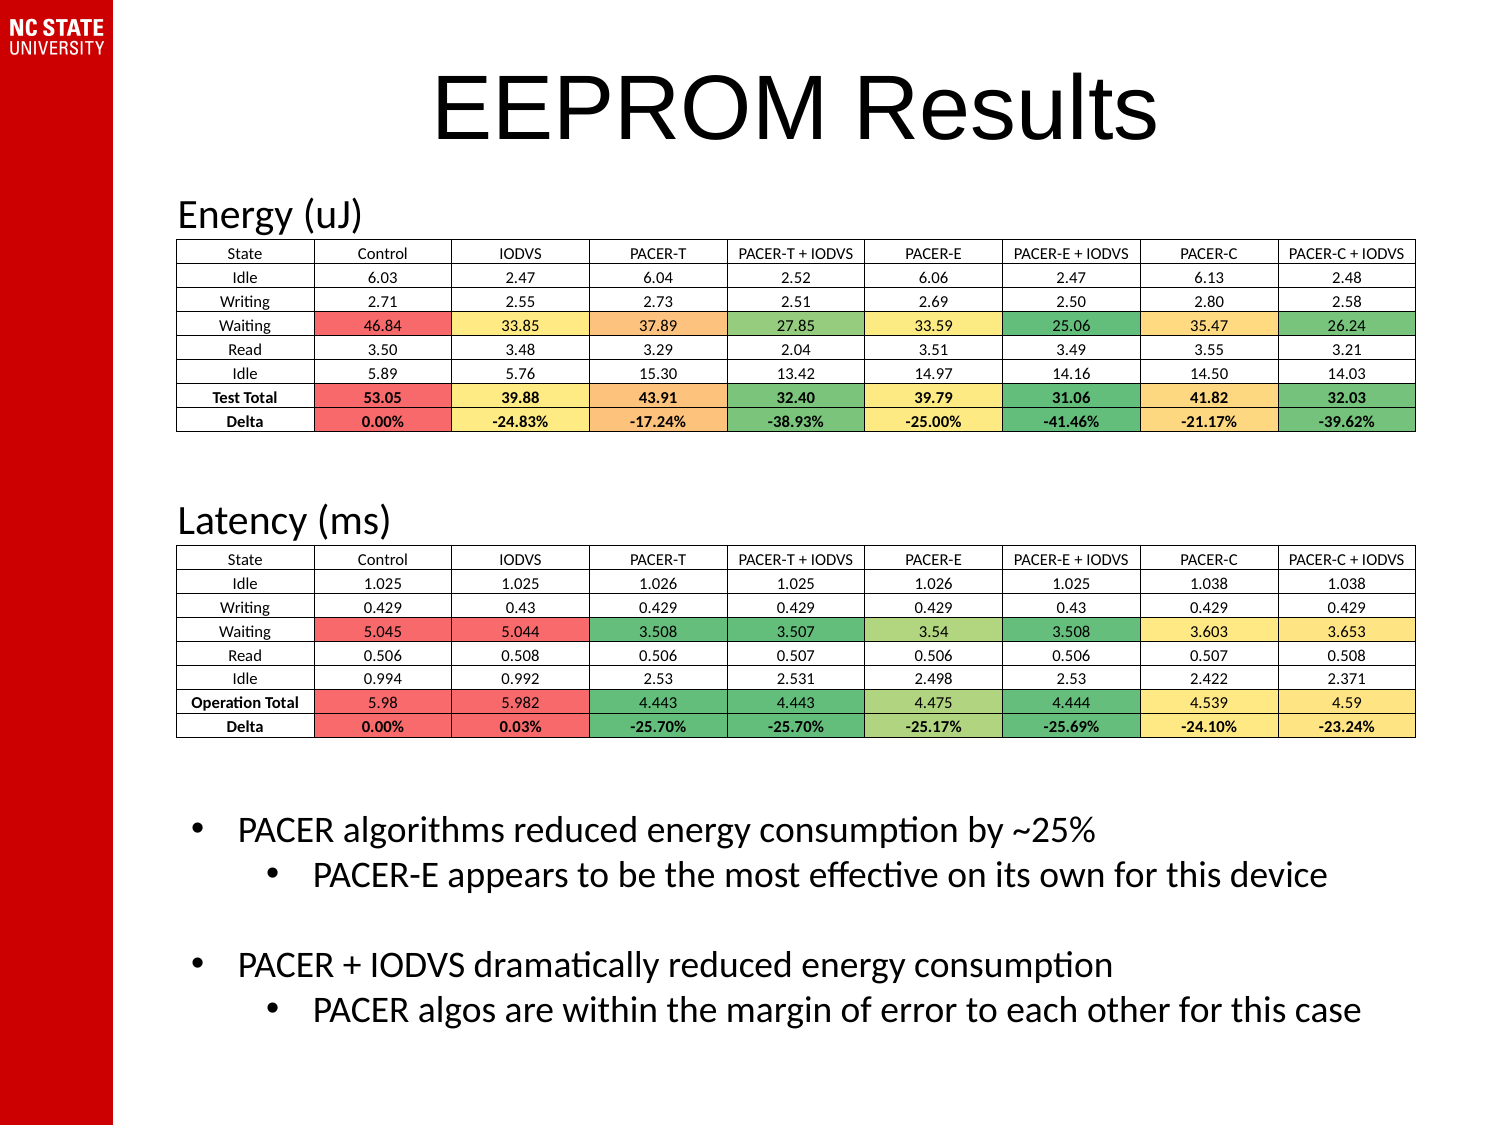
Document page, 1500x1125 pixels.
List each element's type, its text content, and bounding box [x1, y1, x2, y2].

table_cell 0.508 [1279, 642, 1415, 665]
table_cell 1.025 [1003, 570, 1140, 593]
table_cell 2.69 [865, 288, 1002, 311]
table_cell -41.46% [1003, 408, 1140, 431]
table_cell Control [315, 240, 451, 263]
table_cell 26.24 [1279, 312, 1415, 335]
table_cell Test Total [177, 384, 314, 407]
table_cell PACER-E [865, 240, 1002, 263]
table_cell 3.508 [590, 618, 727, 641]
table_cell 1.025 [315, 570, 451, 593]
table_cell 46.84 [315, 312, 451, 335]
table_cell 27.85 [728, 312, 864, 335]
table_cell 0.994 [315, 666, 451, 689]
table_cell 0.43 [1003, 594, 1140, 617]
table_cell 2.422 [1141, 666, 1278, 689]
table_cell 0.429 [728, 594, 864, 617]
table_cell -25.69% [1003, 714, 1140, 737]
table_cell -25.00% [865, 408, 1002, 431]
table_cell 0.429 [1141, 594, 1278, 617]
table_cell 0.506 [315, 642, 451, 665]
table_cell 5.98 [315, 690, 451, 713]
table_cell 1.038 [1279, 570, 1415, 593]
table_cell 2.73 [590, 288, 727, 311]
table_cell Writing [177, 594, 314, 617]
table_cell 14.03 [1279, 360, 1415, 383]
table_cell 14.50 [1141, 360, 1278, 383]
table_cell -24.83% [452, 408, 589, 431]
table_cell Idle [177, 570, 314, 593]
table_cell -24.10% [1141, 714, 1278, 737]
table_cell 2.51 [728, 288, 864, 311]
table_cell 2.53 [1003, 666, 1140, 689]
table_cell PACER-E [865, 546, 1002, 569]
table_cell 4.539 [1141, 690, 1278, 713]
table_cell 53.05 [315, 384, 451, 407]
table_cell 2.50 [1003, 288, 1140, 311]
table_cell 6.03 [315, 264, 451, 287]
table_cell 2.04 [728, 336, 864, 359]
table_cell -39.62% [1279, 408, 1415, 431]
table_cell 0.00% [315, 714, 451, 737]
table_cell 5.044 [452, 618, 589, 641]
table_cell 6.04 [590, 264, 727, 287]
table_cell -23.24% [1279, 714, 1415, 737]
table_cell 0.429 [865, 594, 1002, 617]
table_cell 0.507 [1141, 642, 1278, 665]
table_cell 3.48 [452, 336, 589, 359]
table_cell 3.51 [865, 336, 1002, 359]
table_cell Idle [177, 360, 314, 383]
table_cell 1.038 [1141, 570, 1278, 593]
table_cell 2.48 [1279, 264, 1415, 287]
table_cell 43.91 [590, 384, 727, 407]
table_cell 14.16 [1003, 360, 1140, 383]
table_cell 3.507 [728, 618, 864, 641]
table_cell 3.55 [1141, 336, 1278, 359]
table_cell 2.71 [315, 288, 451, 311]
table_cell 0.429 [315, 594, 451, 617]
table_cell 1.025 [728, 570, 864, 593]
table_cell 0.429 [590, 594, 727, 617]
table_cell 33.59 [865, 312, 1002, 335]
table_cell 1.025 [452, 570, 589, 593]
table_cell Delta [177, 714, 314, 737]
table_cell 6.13 [1141, 264, 1278, 287]
table_cell 14.97 [865, 360, 1002, 383]
table_cell PACER-T [590, 546, 727, 569]
table_cell Read [177, 336, 314, 359]
table_cell 2.55 [452, 288, 589, 311]
table_cell 3.49 [1003, 336, 1140, 359]
table_cell IODVS [452, 546, 589, 569]
table_cell 4.443 [728, 690, 864, 713]
table_cell 4.443 [590, 690, 727, 713]
table_cell 1.026 [865, 570, 1002, 593]
table_cell 35.47 [1141, 312, 1278, 335]
table_cell 0.506 [590, 642, 727, 665]
table_cell PACER-T [590, 240, 727, 263]
table_cell IODVS [452, 240, 589, 263]
table_cell Read [177, 642, 314, 665]
table_cell 32.40 [728, 384, 864, 407]
table_header Energy (uJ) [176, 197, 1416, 239]
table_cell 33.85 [452, 312, 589, 335]
table_cell Delta [177, 408, 314, 431]
table_cell 0.00% [315, 408, 451, 431]
table_cell 0.429 [1279, 594, 1415, 617]
table_cell State [177, 240, 314, 263]
table_cell 3.603 [1141, 618, 1278, 641]
table_cell 2.531 [728, 666, 864, 689]
table_cell 32.03 [1279, 384, 1415, 407]
table_cell PACER-T + IODVS [728, 546, 864, 569]
table_cell 25.06 [1003, 312, 1140, 335]
table_cell 0.507 [728, 642, 864, 665]
table_cell 6.06 [865, 264, 1002, 287]
table_cell 39.79 [865, 384, 1002, 407]
table_cell Waiting [177, 618, 314, 641]
table_cell 2.80 [1141, 288, 1278, 311]
table_cell 0.992 [452, 666, 589, 689]
table_cell 1.026 [590, 570, 727, 593]
table_cell 3.508 [1003, 618, 1140, 641]
table_cell Idle [177, 264, 314, 287]
table_header Latency (ms) [176, 502, 1416, 545]
table_cell -17.24% [590, 408, 727, 431]
table_cell -38.93% [728, 408, 864, 431]
text_box PACER algorithms reduced energy consumption by ~25% PACER-E appears to be the most effective on its own for this device PACER + IODVS dramatically reduced energy consumption PACER algos are within the margin of error to each other for this case [176, 797, 1416, 1038]
table_cell 5.045 [315, 618, 451, 641]
table_cell 4.444 [1003, 690, 1140, 713]
table_cell State [177, 546, 314, 569]
table_cell 3.54 [865, 618, 1002, 641]
table_cell Control [315, 546, 451, 569]
table_cell -21.17% [1141, 408, 1278, 431]
table_cell 41.82 [1141, 384, 1278, 407]
table_cell PACER-C + IODVS [1279, 240, 1415, 263]
table_cell 0.506 [865, 642, 1002, 665]
table_cell -25.17% [865, 714, 1002, 737]
table_cell PACER-T + IODVS [728, 240, 864, 263]
table_cell 3.29 [590, 336, 727, 359]
table_cell 5.76 [452, 360, 589, 383]
table_cell Idle [177, 666, 314, 689]
table_cell 2.47 [452, 264, 589, 287]
table_cell -25.70% [590, 714, 727, 737]
table_cell 4.59 [1279, 690, 1415, 713]
table_cell 0.43 [452, 594, 589, 617]
table_cell 3.50 [315, 336, 451, 359]
table_cell Waiting [177, 312, 314, 335]
table_cell 0.508 [452, 642, 589, 665]
table_cell PACER-C [1141, 546, 1278, 569]
table_cell 2.58 [1279, 288, 1415, 311]
table_cell 31.06 [1003, 384, 1140, 407]
table_cell 2.53 [590, 666, 727, 689]
table_cell 2.498 [865, 666, 1002, 689]
title EEPROM Results [176, 9, 1416, 197]
table_cell 39.88 [452, 384, 589, 407]
table_cell 3.653 [1279, 618, 1415, 641]
table_cell Writing [177, 288, 314, 311]
table_cell 5.982 [452, 690, 589, 713]
table_cell PACER-E + IODVS [1003, 240, 1140, 263]
picture [0, 0, 113, 1125]
table_cell 2.47 [1003, 264, 1140, 287]
table_cell 5.89 [315, 360, 451, 383]
table_cell 37.89 [590, 312, 727, 335]
table_cell PACER-C [1141, 240, 1278, 263]
table_cell 0.03% [452, 714, 589, 737]
table_cell PACER-C + IODVS [1279, 546, 1415, 569]
table_cell 4.475 [865, 690, 1002, 713]
table_cell PACER-E + IODVS [1003, 546, 1140, 569]
table_cell 0.506 [1003, 642, 1140, 665]
table_cell 3.21 [1279, 336, 1415, 359]
table_cell 15.30 [590, 360, 727, 383]
table_cell 2.52 [728, 264, 864, 287]
table_cell 2.371 [1279, 666, 1415, 689]
table_cell Operation Total [177, 690, 314, 713]
table_cell -25.70% [728, 714, 864, 737]
table_cell 13.42 [728, 360, 864, 383]
